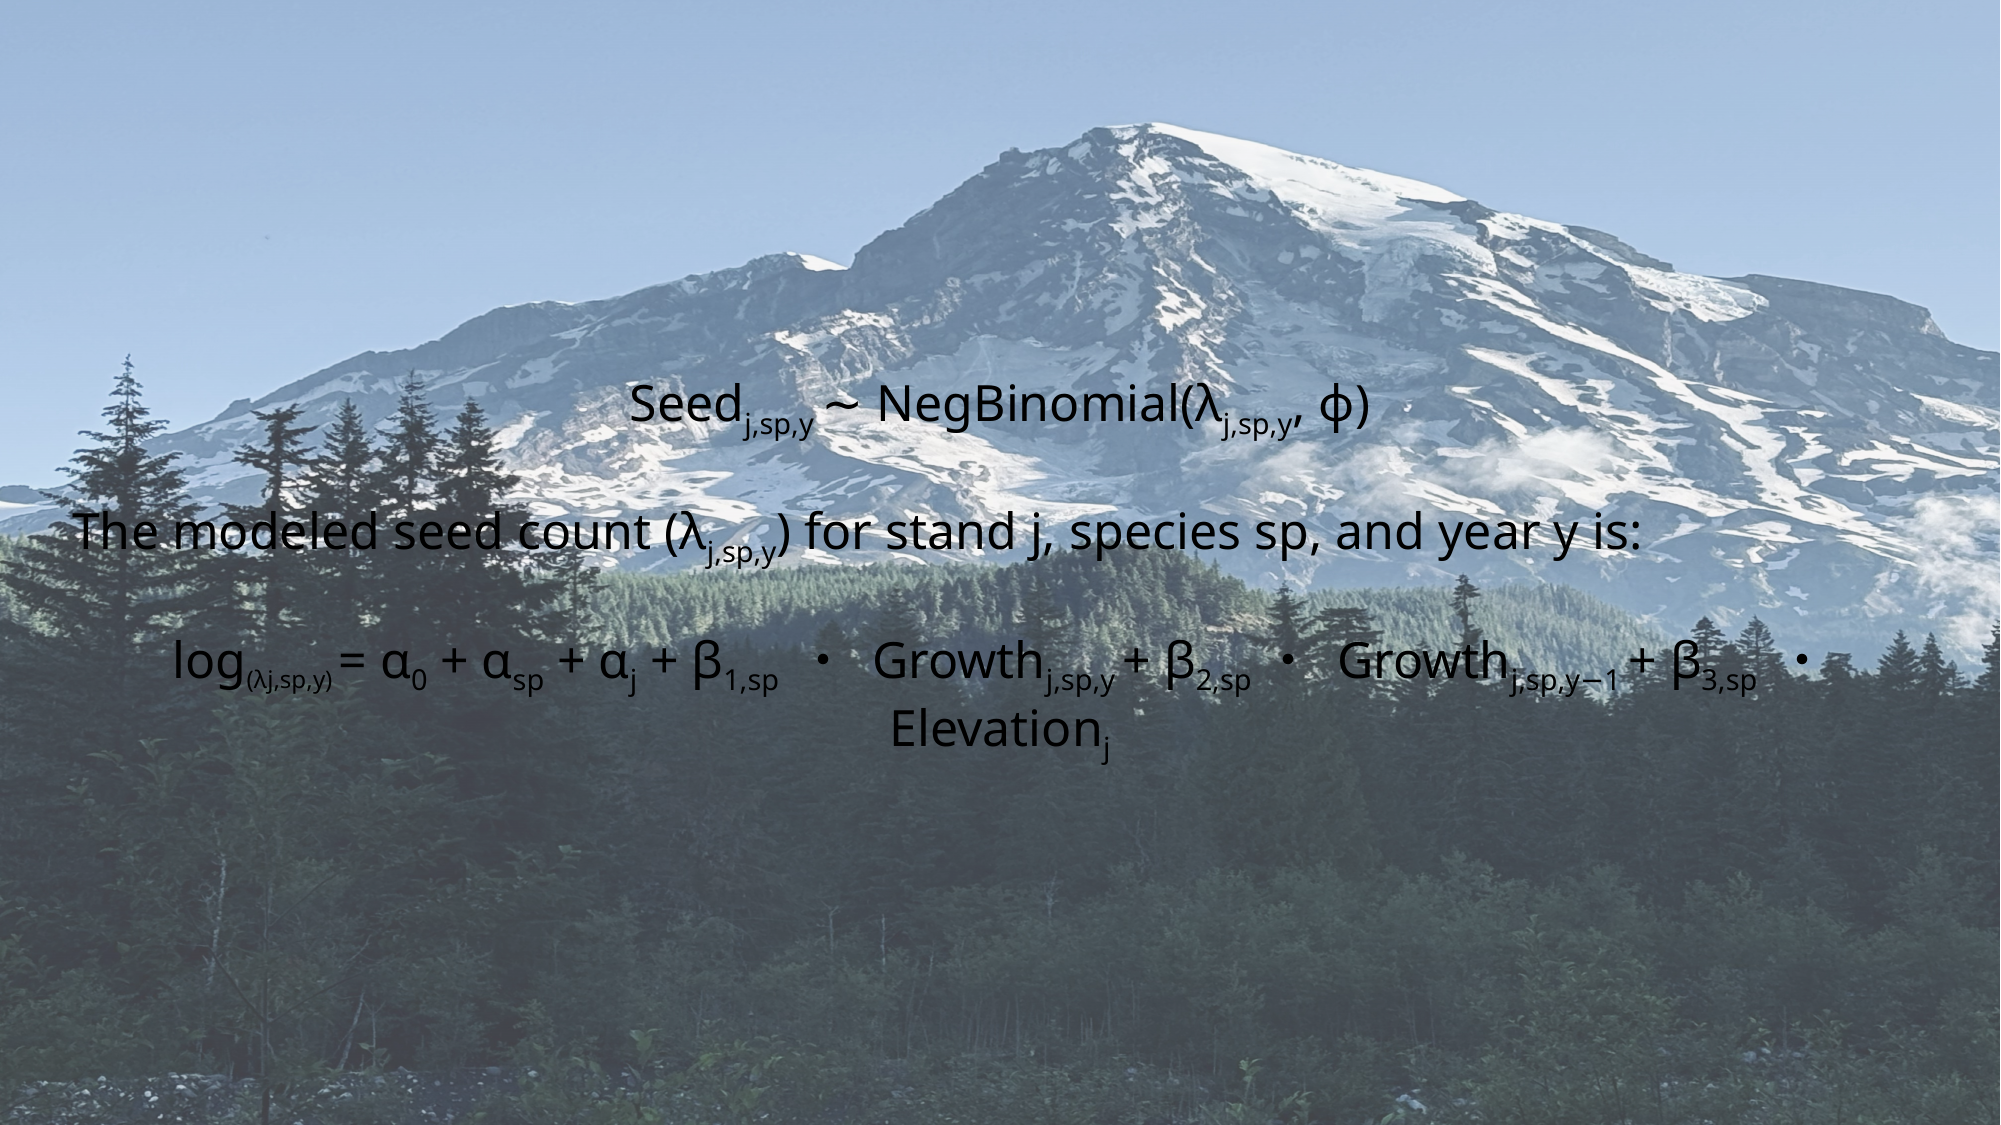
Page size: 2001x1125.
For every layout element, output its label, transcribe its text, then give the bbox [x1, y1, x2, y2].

table_cell Mid-summer to early fall (2nd) [0, 0, 2000, 1125]
text_box Seedj,sp,y ∼ NegBinomial(λj,sp,y, ϕ) The modeled seed count (λj,sp,y) for stand j, species sp, and year y is: log(λj,sp,y) = α0 + αsp + αj + β1,sp ・ Growthj,sp,y + β2,sp・ Growthj,sp,y−1 + β3,sp ・ Elevationj [57, 364, 1943, 773]
